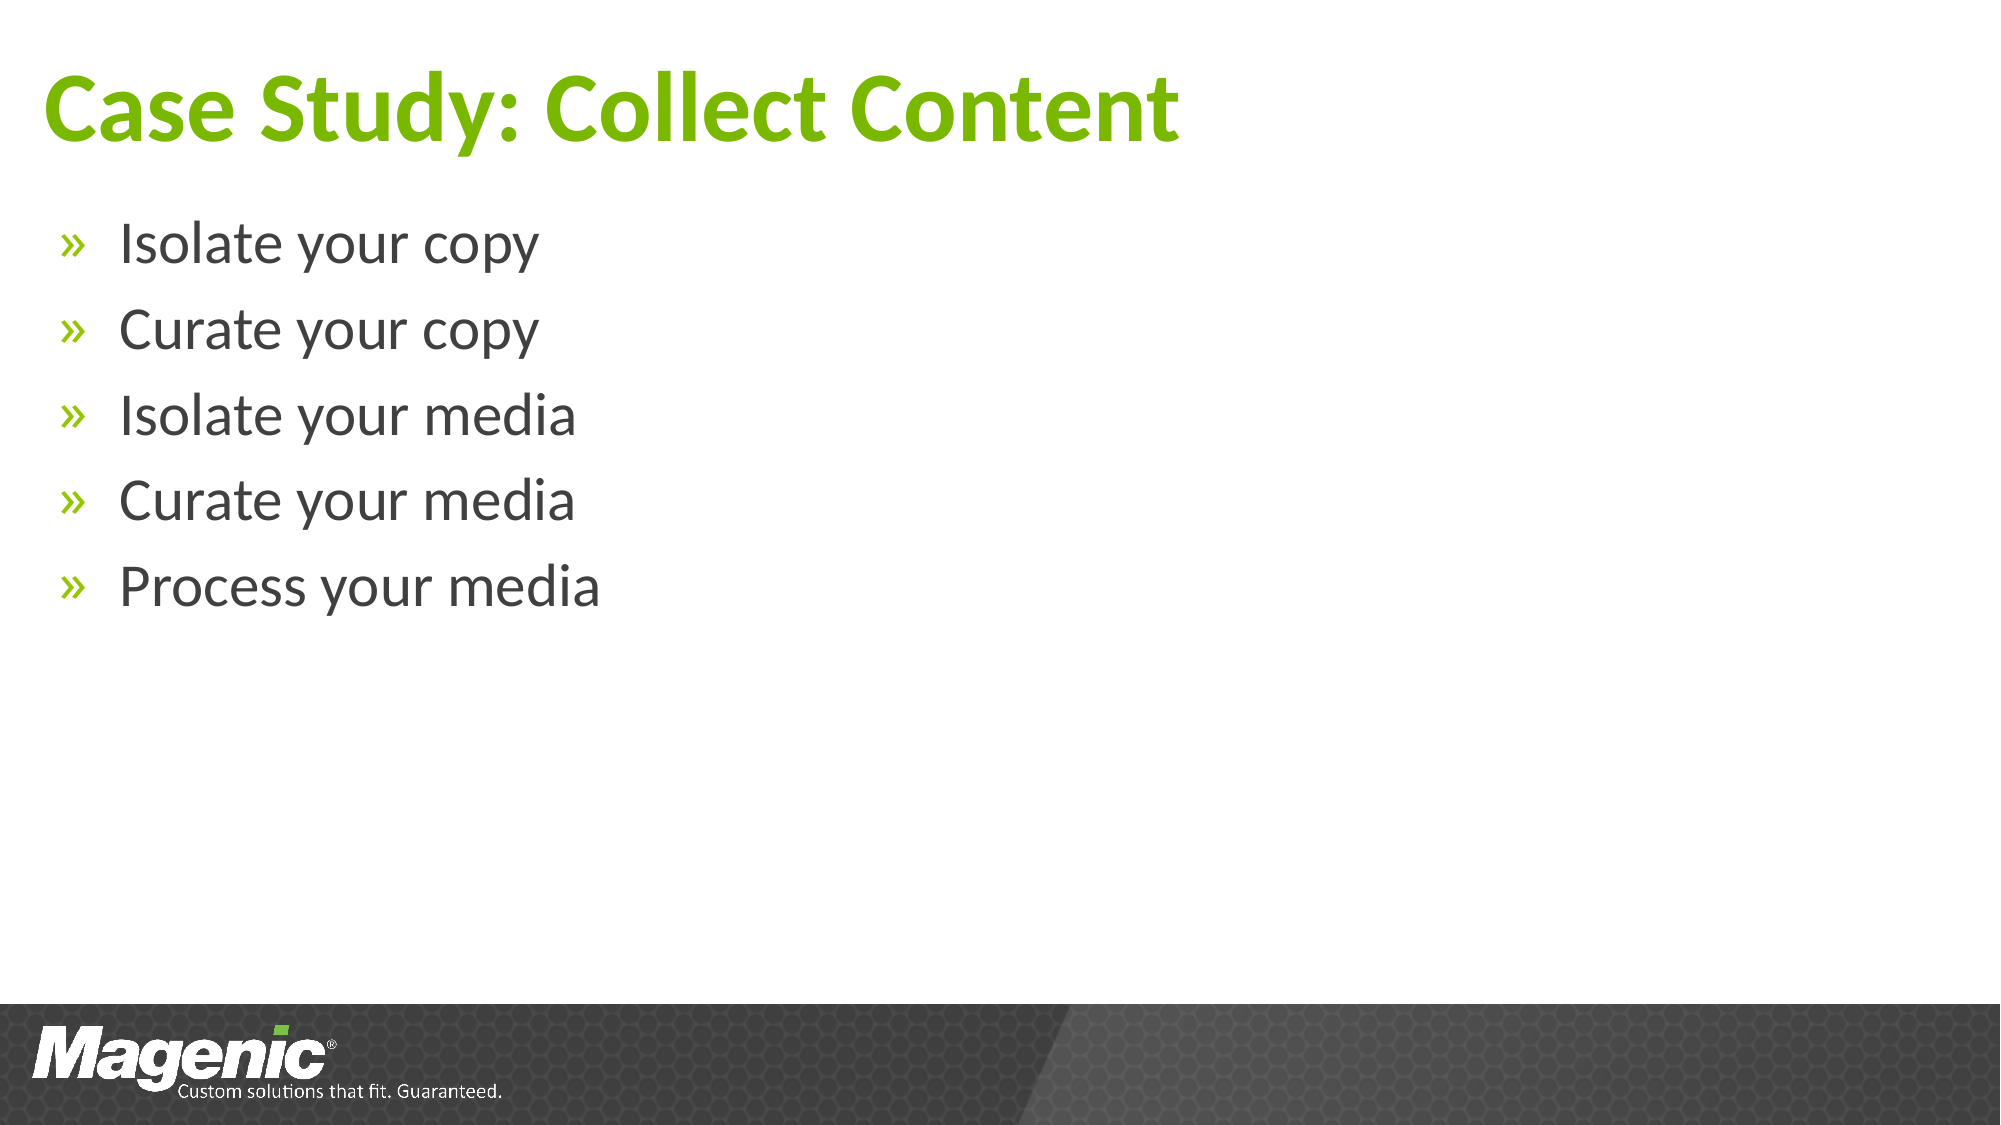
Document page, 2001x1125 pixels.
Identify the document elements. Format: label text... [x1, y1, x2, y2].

picture [0, 1004, 2000, 1125]
list Isolate your copy Curate your copy Isolate your media Curate your media Process your media [29, 195, 1970, 957]
title Case Study: Collect Content [29, 34, 1970, 195]
